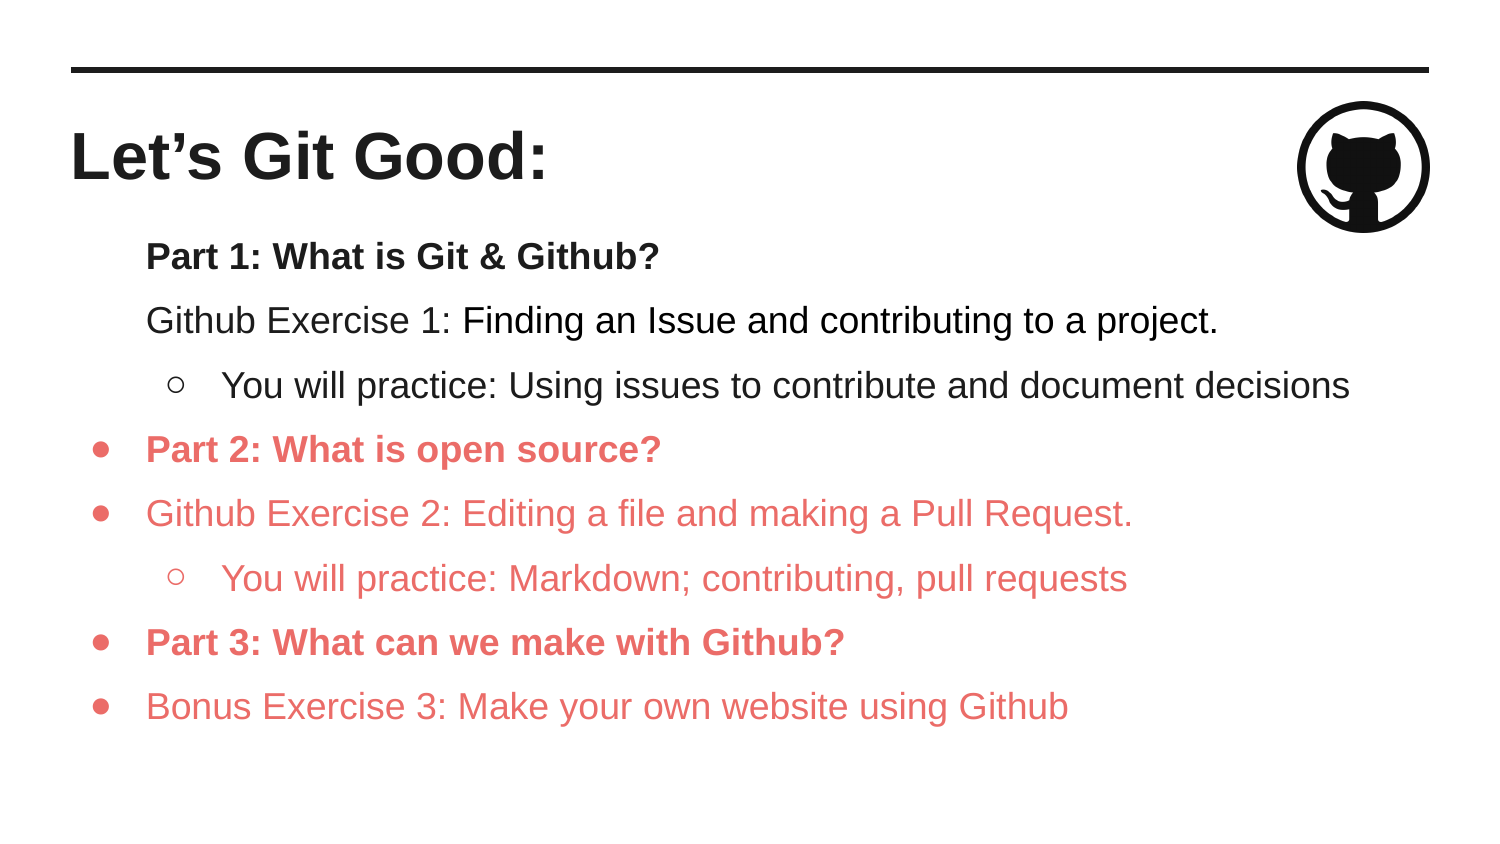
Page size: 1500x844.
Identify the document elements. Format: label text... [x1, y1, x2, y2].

list Part 1: What is Git & Github? Github Exercise 1: Finding an Issue and contributing to a project. You will practice: Using issues to contribute and document decisions Part 2: What is open source? Github Exercise 2: Editing a file and making a Pull Request. You will practice: Markdown; contributing, pull requests Part 3: What can we make with Github? Bonus Exercise 3: Make your own website using Github [70, 225, 1412, 777]
list Let’s Git Good: [70, 92, 1430, 208]
picture [1297, 101, 1430, 234]
